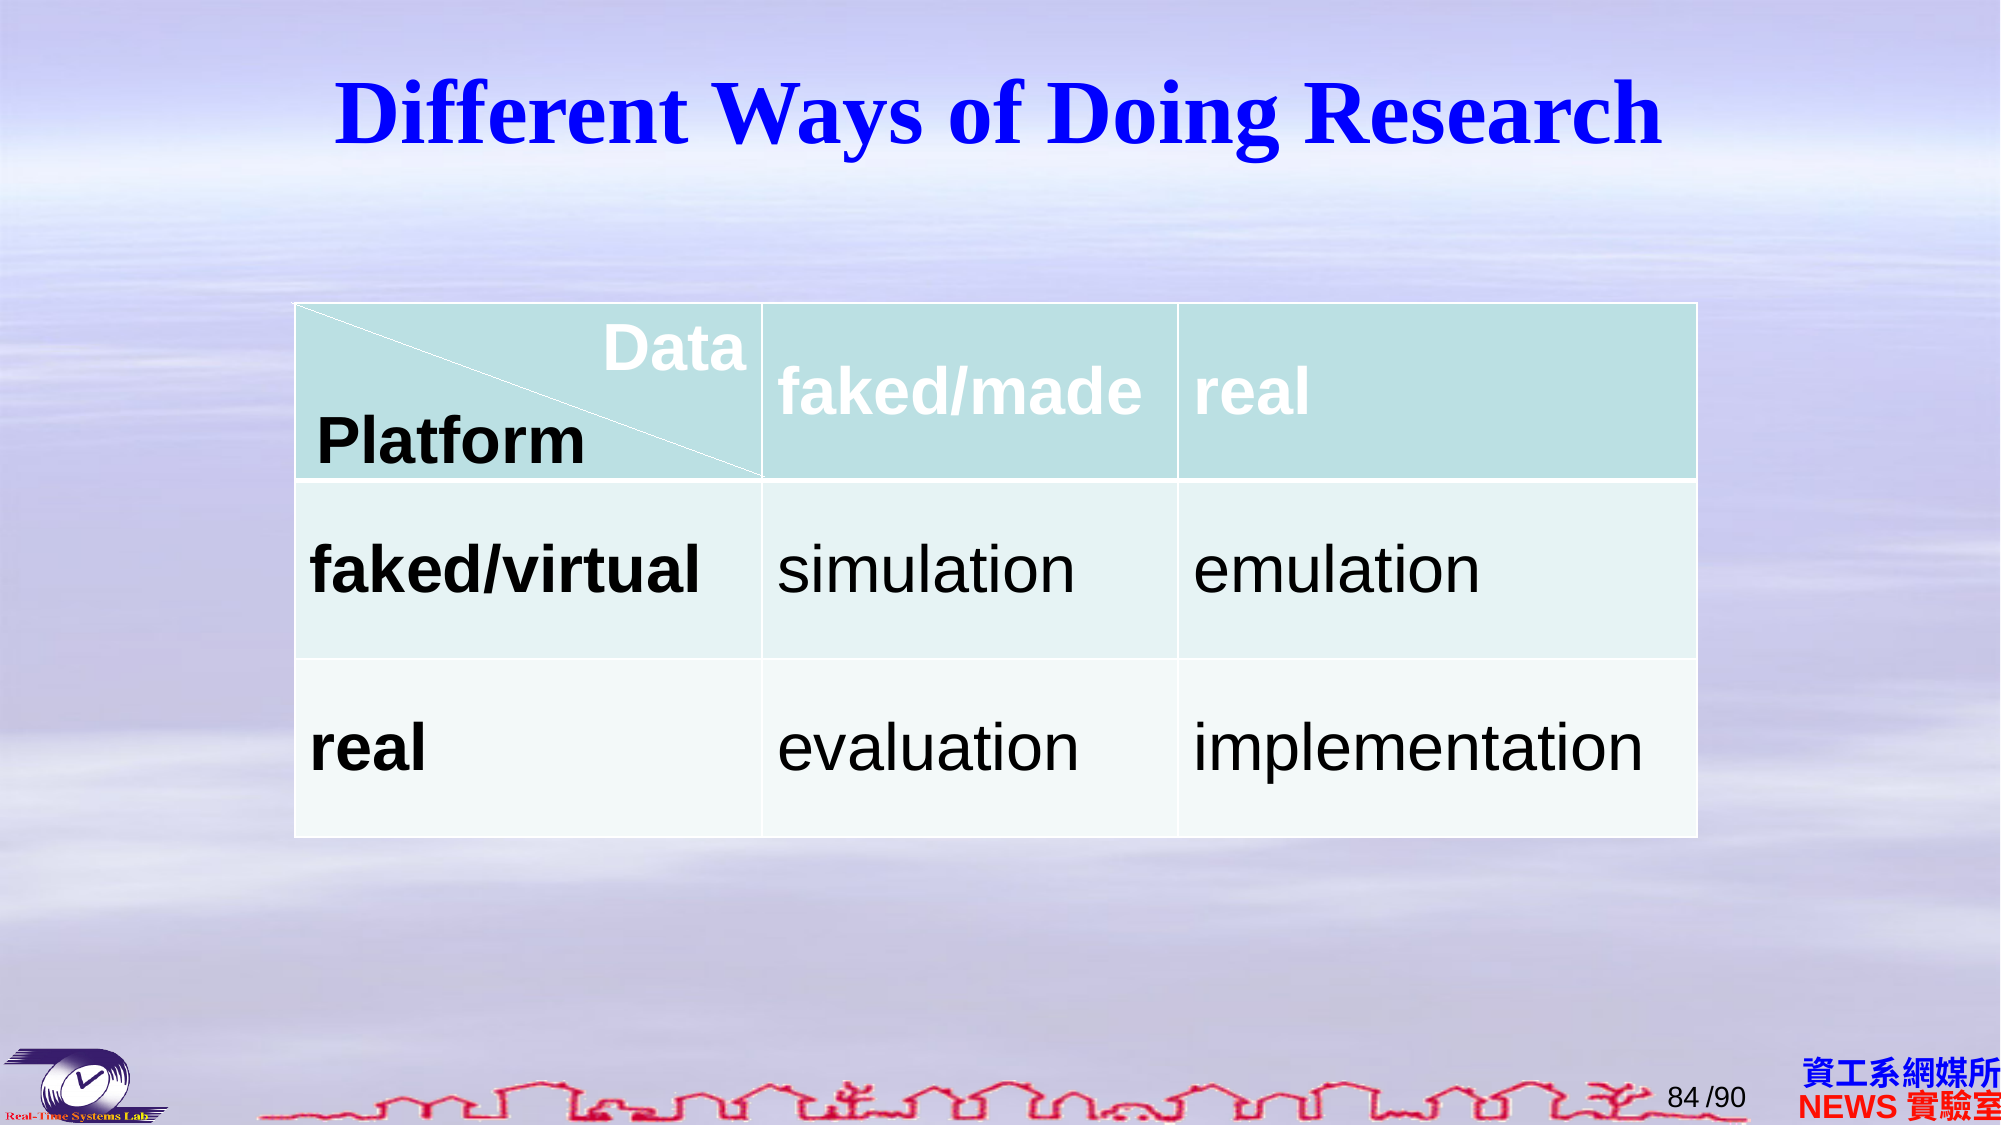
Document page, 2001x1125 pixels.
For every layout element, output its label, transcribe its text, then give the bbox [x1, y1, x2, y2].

picture [0, 0, 2001, 1125]
table_cell real [296, 660, 761, 836]
table_header faked/made [767, 304, 1177, 478]
table_cell emulation [1179, 483, 1696, 658]
table_header real [1179, 304, 1696, 478]
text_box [290, 302, 765, 477]
title Different Ways of Doing Research [249, 38, 1750, 176]
footer /90 [1715, 1070, 2000, 1125]
table_cell implementation [1179, 660, 1696, 836]
table_cell evaluation [763, 660, 1177, 836]
table_cell simulation [763, 483, 1177, 658]
table_cell faked/virtual [296, 484, 761, 658]
slide_number 83 [1248, 1070, 1715, 1125]
